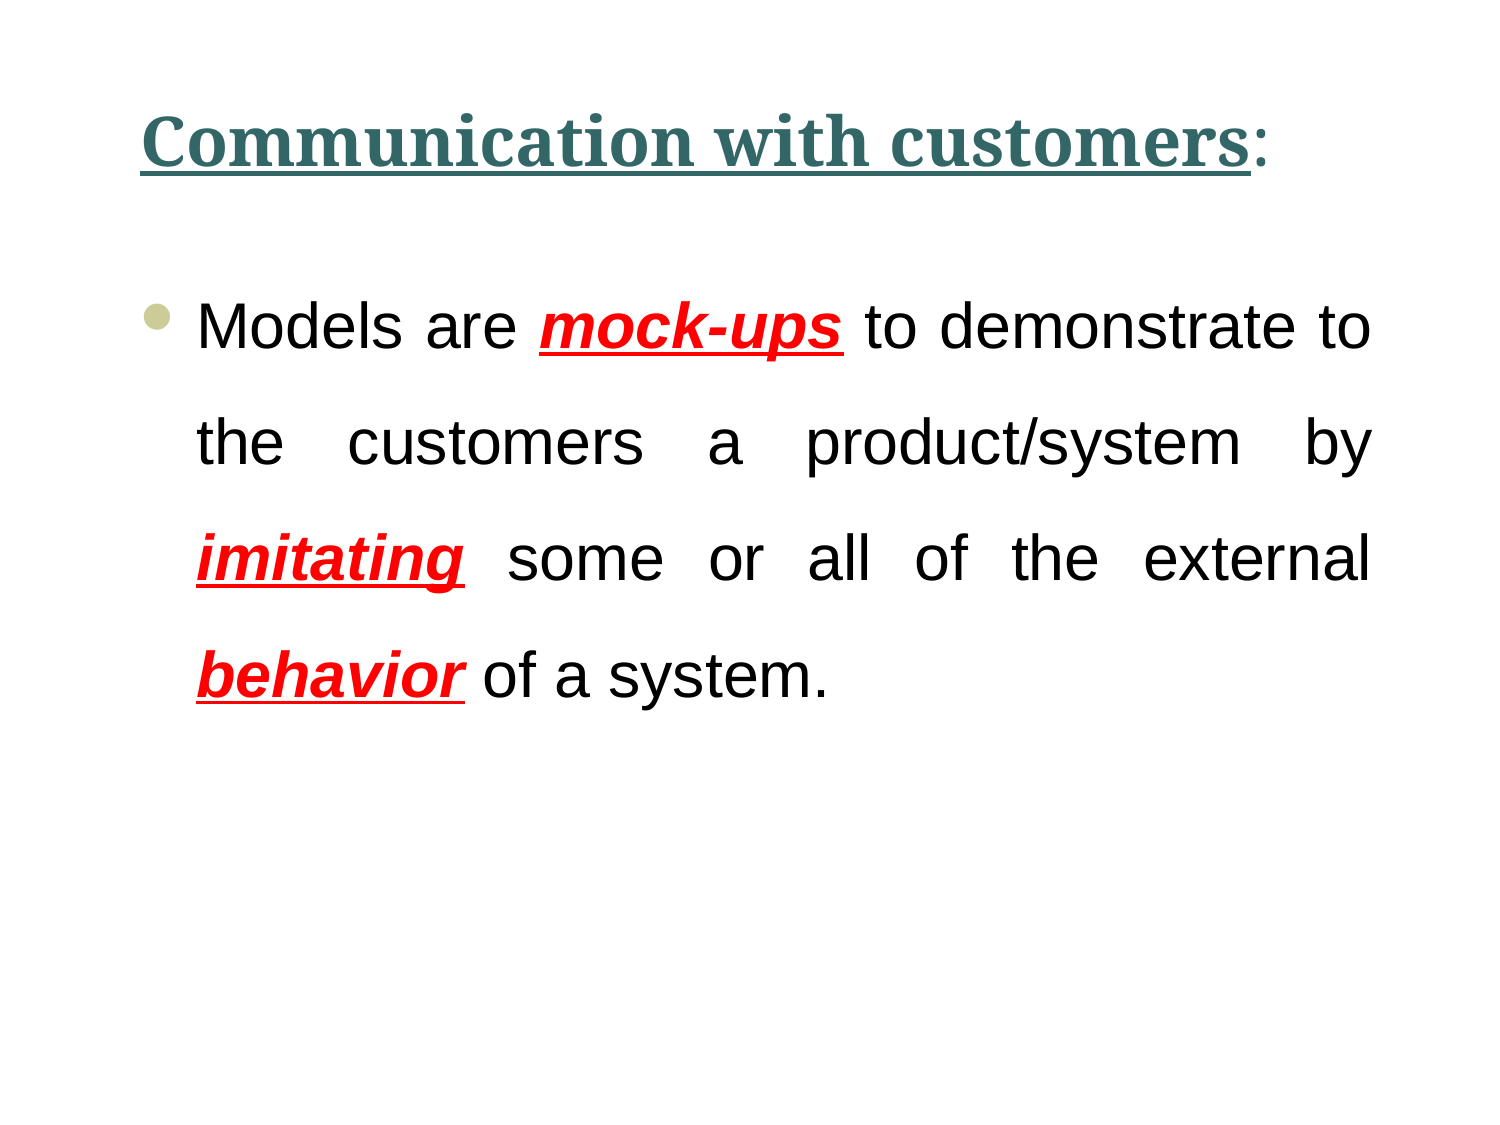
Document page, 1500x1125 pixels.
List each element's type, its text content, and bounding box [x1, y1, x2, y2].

title Communication with customers: [125, 0, 1388, 188]
list Models are mock-ups to demonstrate to the customers a product/system by imitating some or all of the external behavior of a system. [125, 237, 1388, 900]
